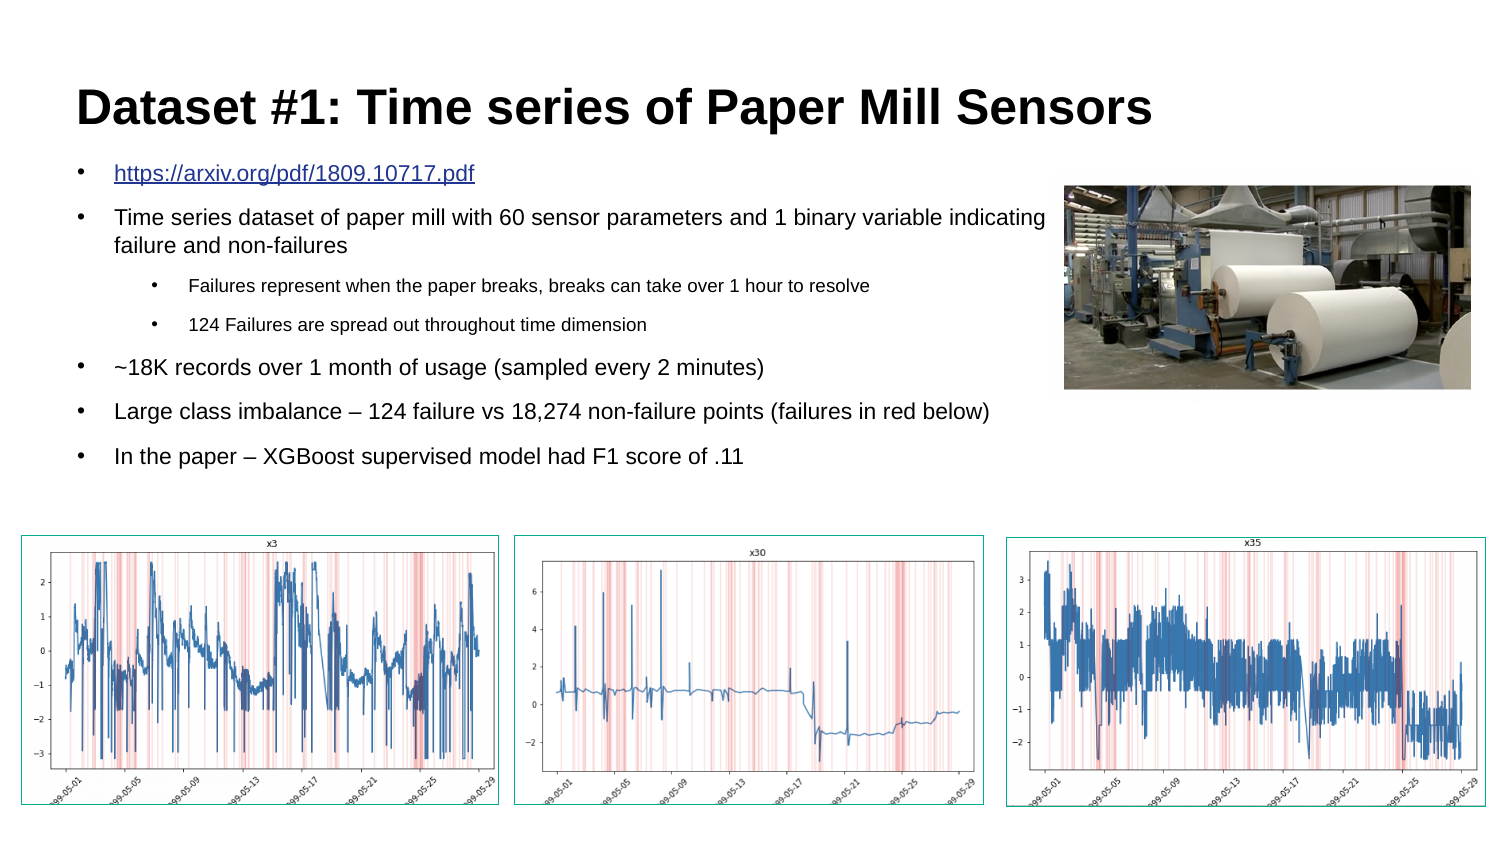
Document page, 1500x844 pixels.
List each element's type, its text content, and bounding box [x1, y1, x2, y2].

picture [1051, 171, 1479, 403]
picture [21, 535, 499, 805]
title Dataset #1: Time series of Paper Mill Sensors [61, 57, 1412, 151]
picture [514, 535, 984, 805]
picture [1006, 537, 1487, 807]
list https://arxiv.org/pdf/1809.10717.pdf Time series dataset of paper mill with 60 sensor parameters and 1 binary variable indicating failure and non-failures Failures represent when the paper breaks, breaks can take over 1 hour to resolve 124 Failures are spread out throughout time dimension ~18K records over 1 month of usage (sampled every 2 minutes) Large class imbalance – 124 failure vs 18,274 non-failure points (failures in red below) In the paper – XGBoost supervised model had F1 score of .11 [61, 151, 1082, 732]
